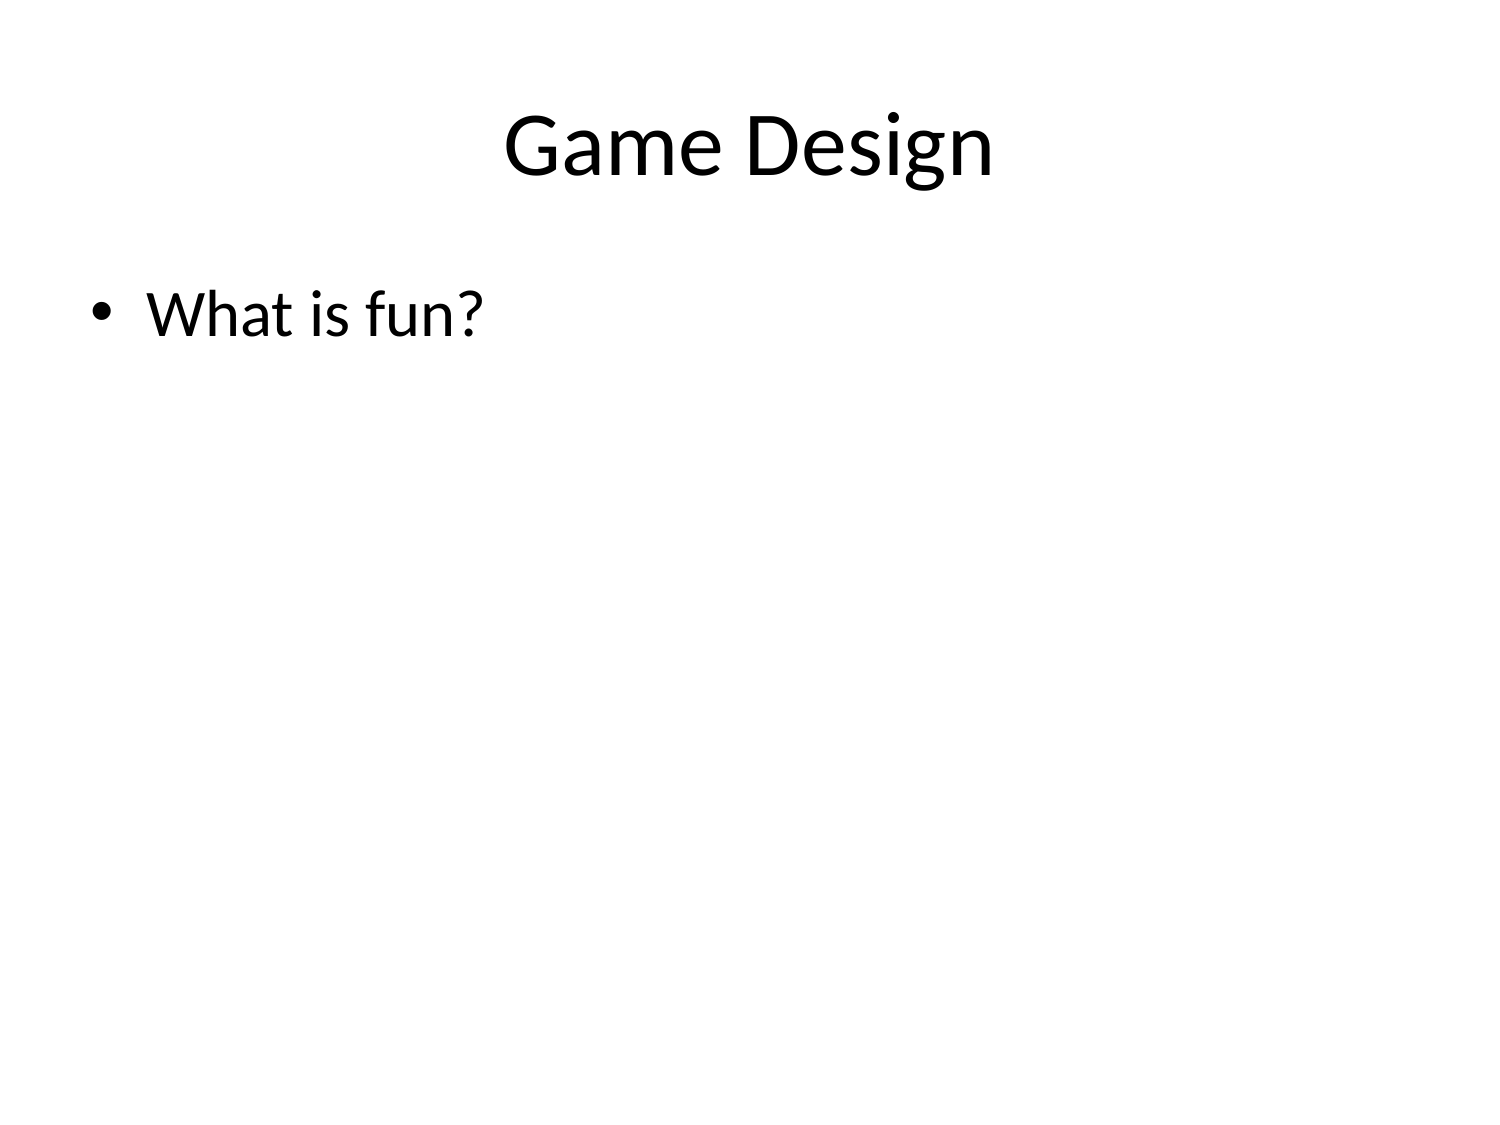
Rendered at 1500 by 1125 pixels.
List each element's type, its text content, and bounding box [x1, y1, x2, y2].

list What is fun? [75, 262, 1425, 1005]
title Game Design [75, 45, 1425, 233]
